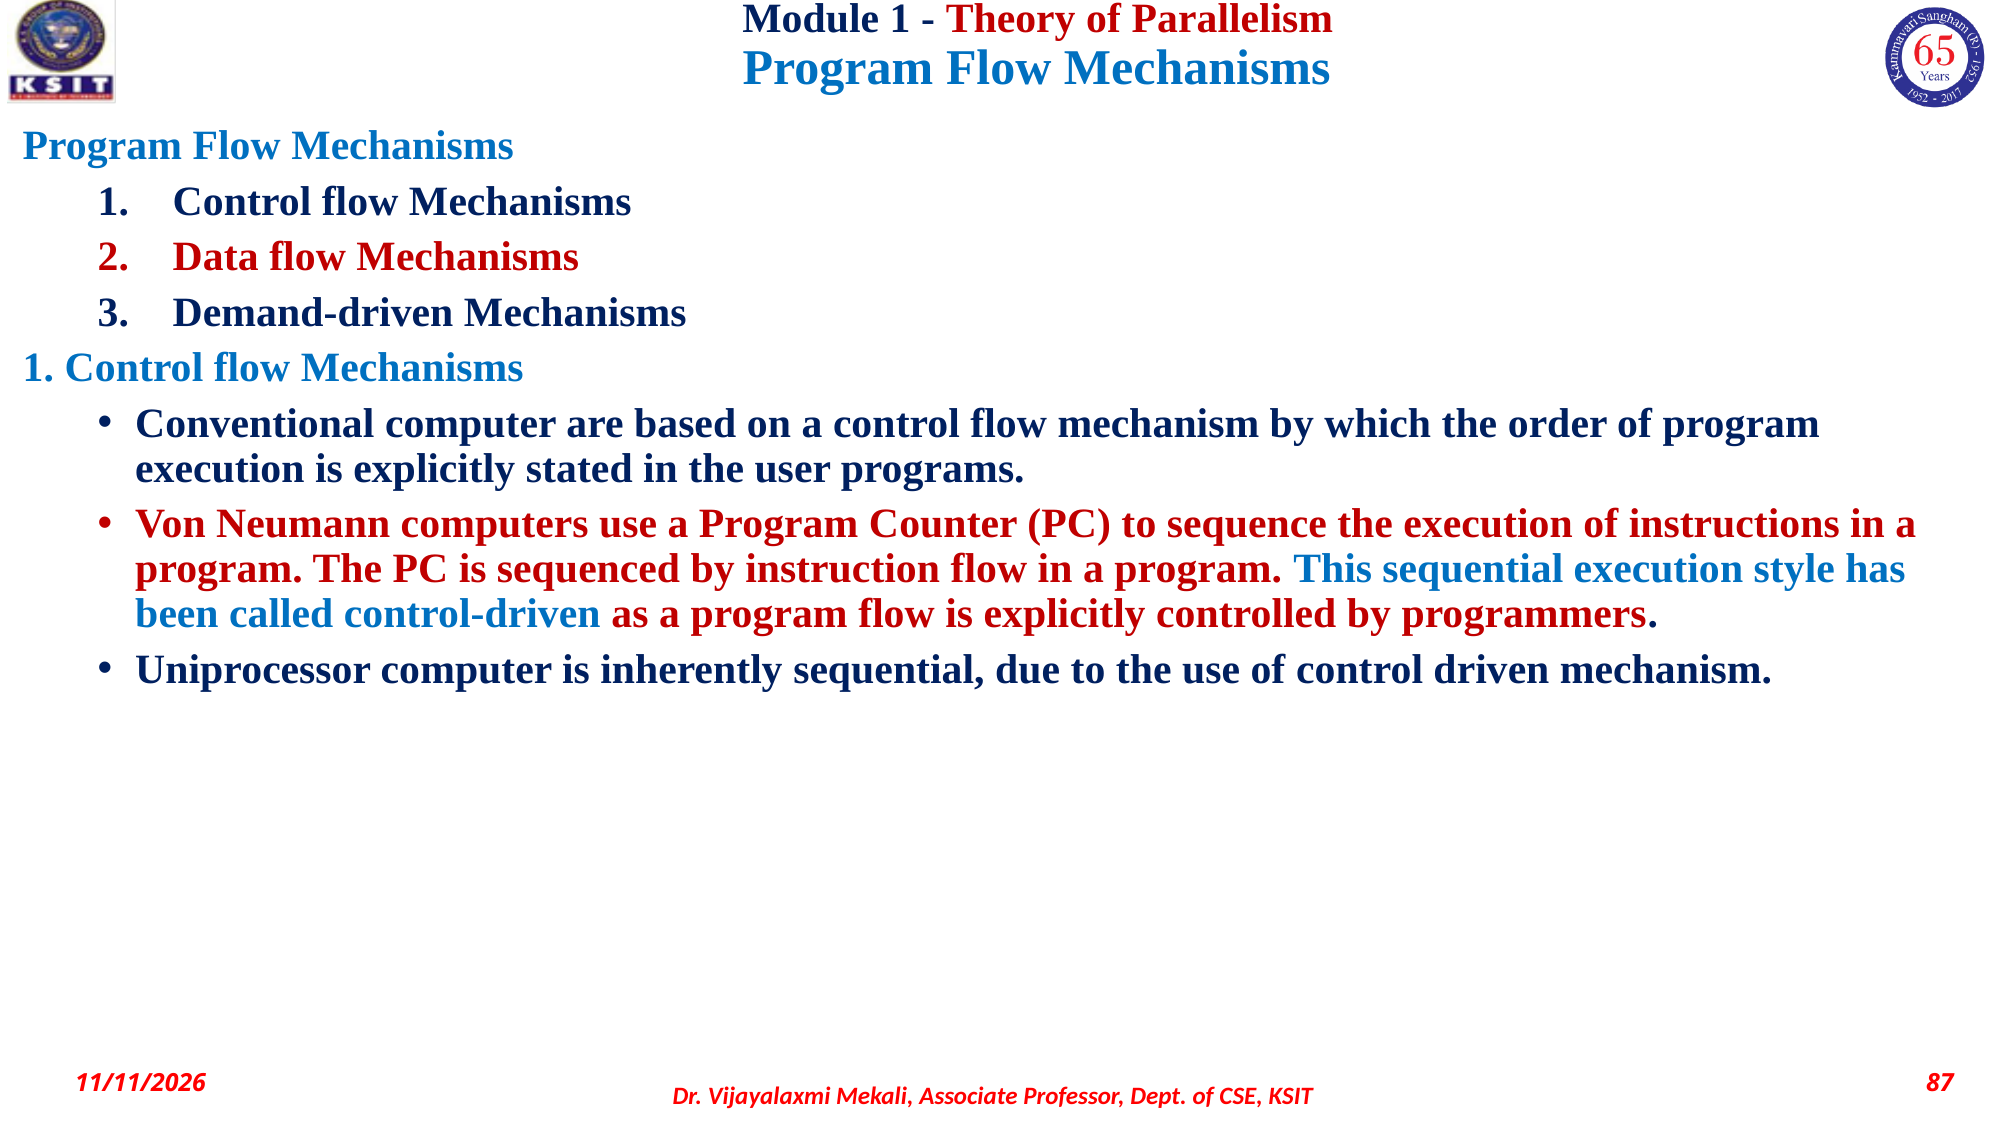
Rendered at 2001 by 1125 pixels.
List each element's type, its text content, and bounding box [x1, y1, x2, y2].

title Module 1 - Theory of Parallelism Program Flow Mechanisms [420, 35, 1666, 97]
picture [1883, 5, 1986, 109]
list Program Flow Mechanisms Control flow Mechanisms Data flow Mechanisms Demand-driven Mechanisms 1. Control flow Mechanisms Conventional computer are based on a control flow mechanism by which the order of program execution is explicitly stated in the user programs. Von Neumann computers use a Program Counter (PC) to sequence the execution of instructions in a program. The PC is sequenced by instruction flow in a program. This sequential execution style has been called control-driven as a program flow is explicitly controlled by programmers. Uniprocessor computer is inherently sequential, due to the use of control driven mechanism. [7, 116, 2000, 1026]
picture [7, 0, 118, 105]
footer Dr. Vijayalaxmi Mekali, Associate Professor, Dept. of CSE, KSIT [494, 1065, 1493, 1125]
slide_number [60, 1053, 511, 1114]
slide_number 87 [1910, 1053, 2000, 1114]
